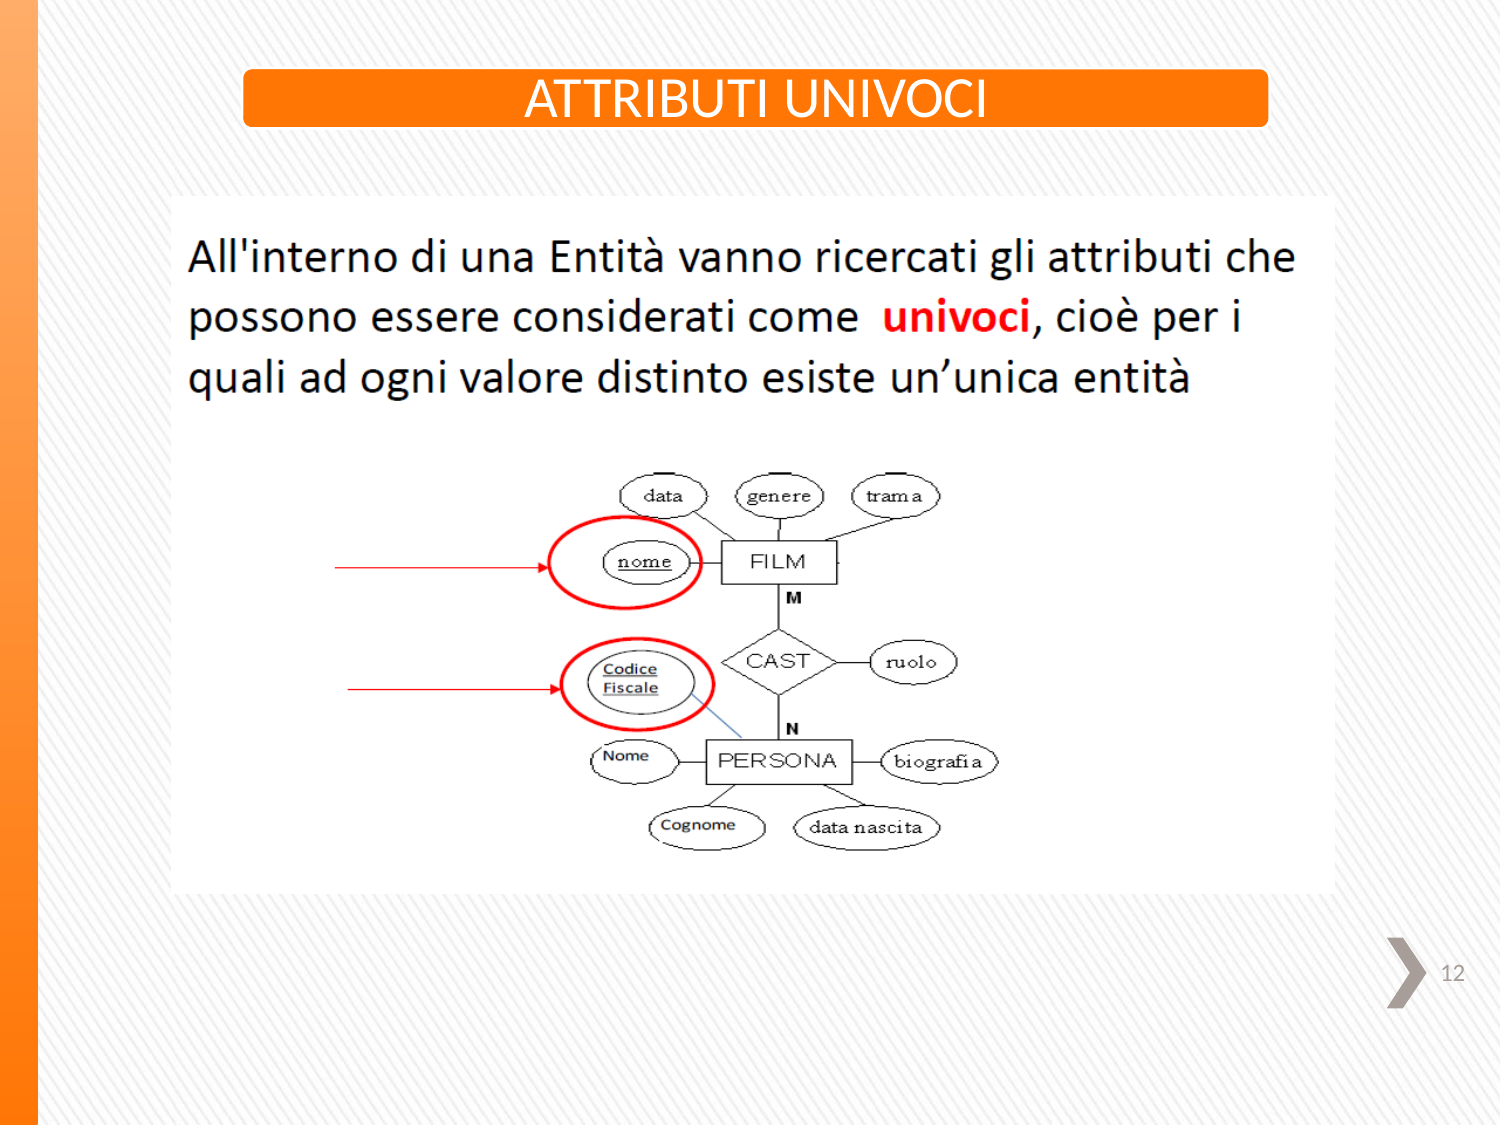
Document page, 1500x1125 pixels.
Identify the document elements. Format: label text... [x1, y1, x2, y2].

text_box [241, 67, 1270, 129]
slide_number 12 [1425, 941, 1488, 1002]
picture [37, 0, 1500, 1125]
